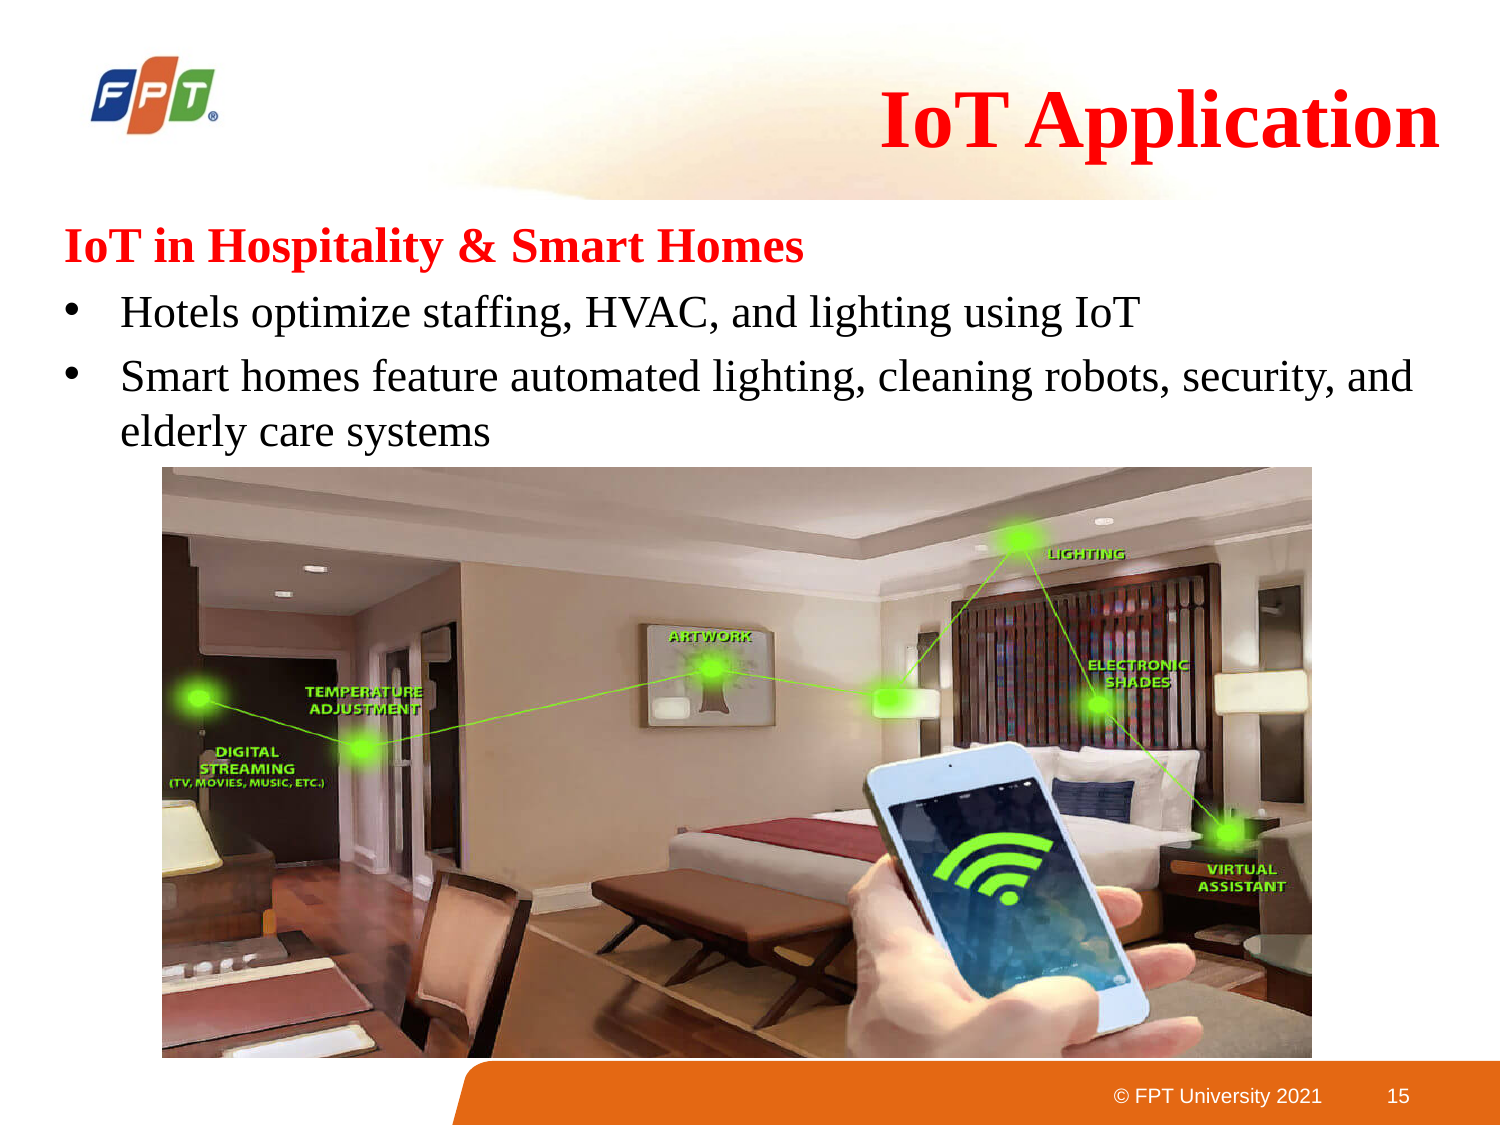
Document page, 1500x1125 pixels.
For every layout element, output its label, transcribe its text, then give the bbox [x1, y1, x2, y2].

list IoT in Hospitality & Smart Homes Hotels optimize staffing, HVAC, and lighting using IoT Smart homes feature automated lighting, cleaning robots, security, and elderly care systems [48, 204, 1500, 806]
picture [0, 0, 1500, 200]
title IoT Application [93, 56, 1457, 201]
picture [0, 467, 1500, 1125]
